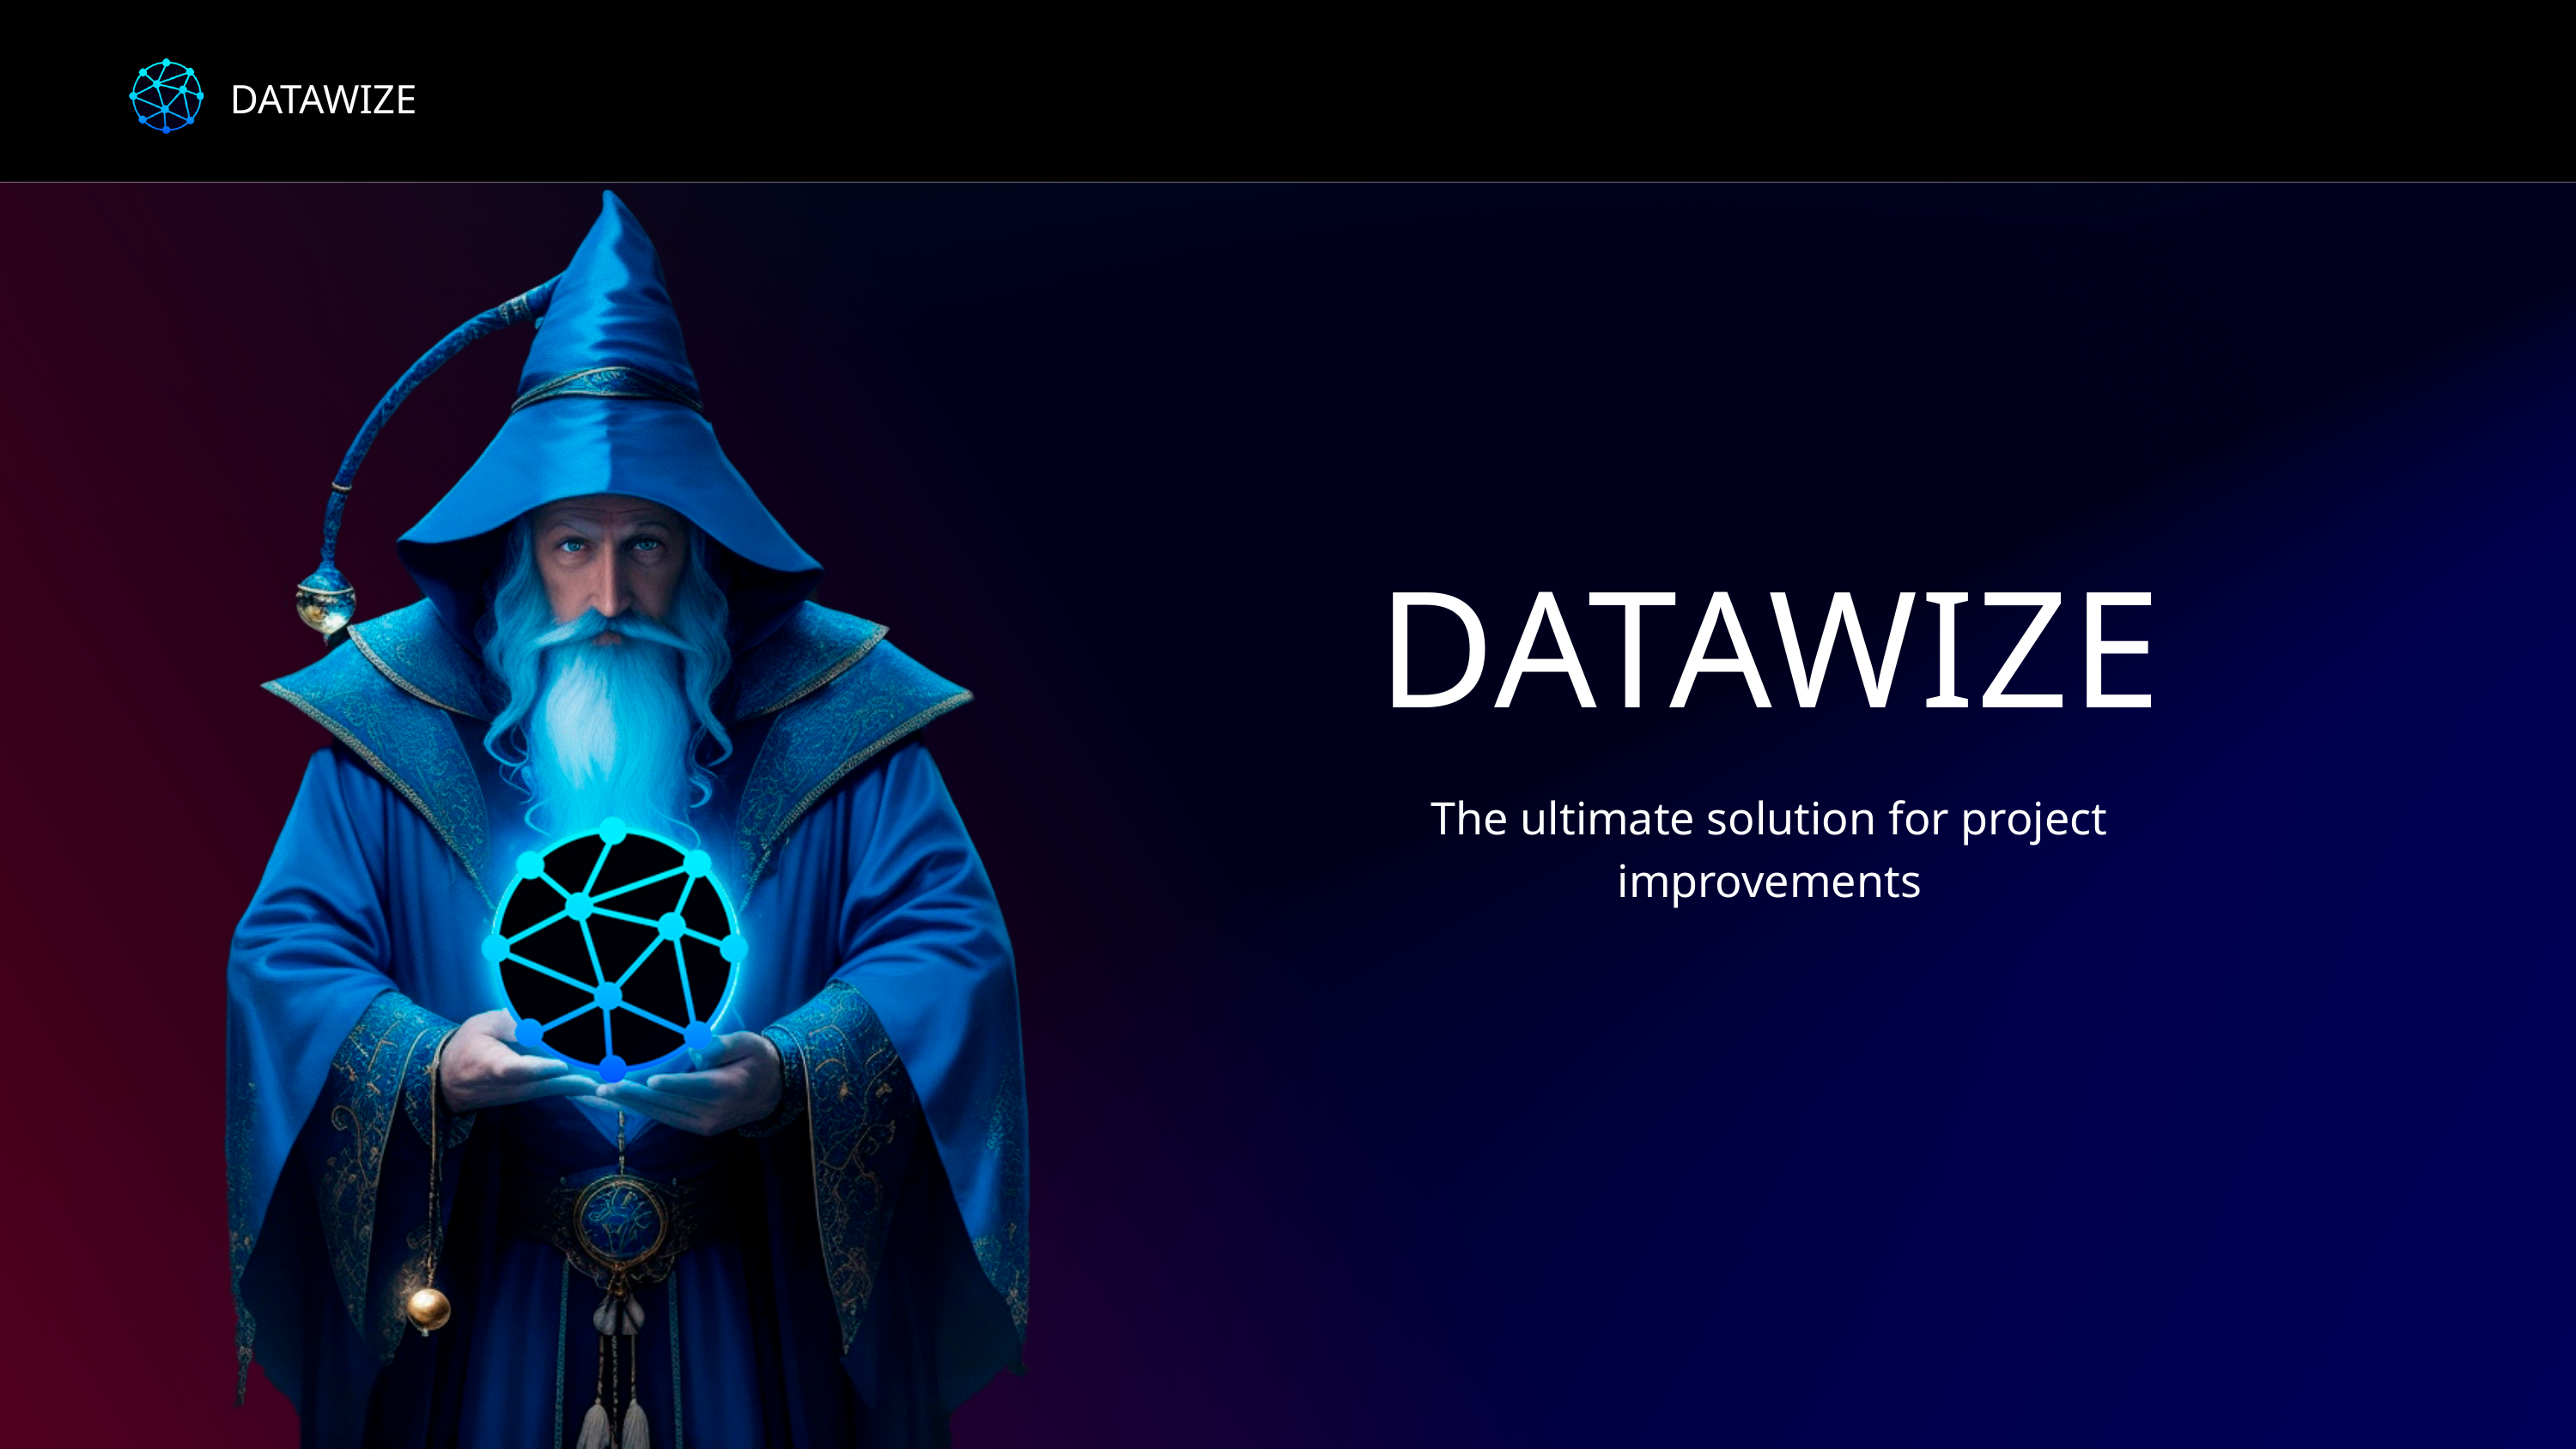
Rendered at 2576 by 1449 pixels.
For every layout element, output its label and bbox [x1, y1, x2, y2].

text_box [128, 58, 865, 135]
text_box [1139, 546, 2399, 902]
text_box [0, 182, 2576, 1449]
